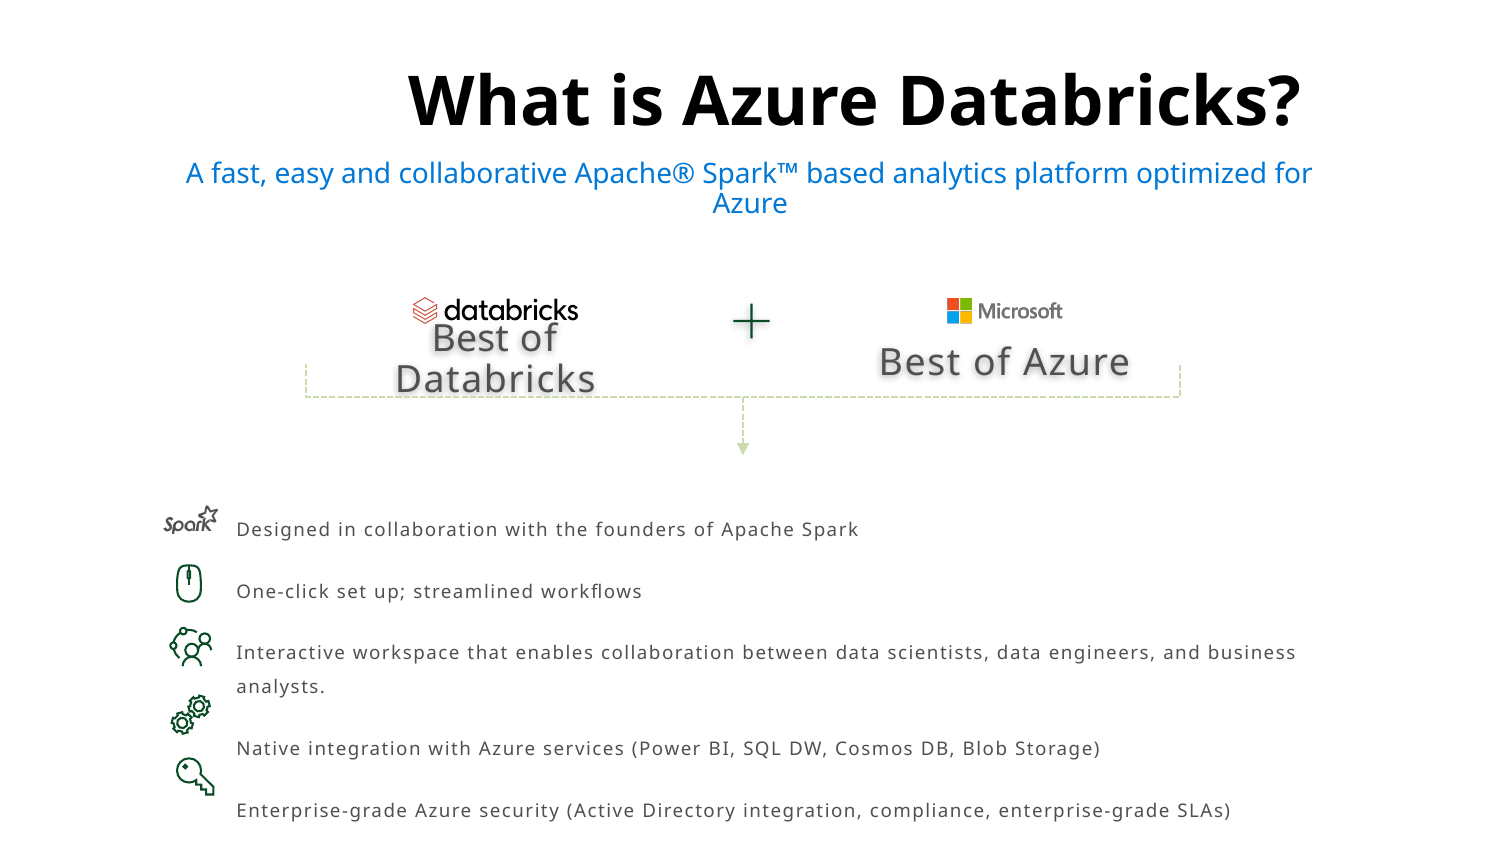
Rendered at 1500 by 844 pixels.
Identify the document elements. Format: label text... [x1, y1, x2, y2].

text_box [170, 627, 212, 667]
text_box Designed in collaboration with the founders of Apache Spark One-click set up; streamlined workflows Interactive workspace that enables collaboration between data scientists, data engineers, and business analysts. Native integration with Azure services (Power BI, SQL DW, Cosmos DB, Blob Storage) Enterprise-grade Azure security (Active Directory integration, compliance, enterprise-grade SLAs) [221, 498, 1367, 829]
text_box A fast, easy and collaborative Apache® Spark™ based analytics platform optimized for Azure [132, 152, 1368, 228]
text_box [733, 303, 770, 339]
text_box Best of Azure [815, 325, 1194, 403]
picture [412, 297, 578, 324]
picture [931, 283, 1079, 338]
title What is Azure Databricks? [393, 41, 1431, 146]
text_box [169, 698, 212, 732]
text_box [176, 565, 202, 602]
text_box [306, 363, 1180, 456]
text_box [176, 758, 214, 795]
picture [163, 505, 218, 535]
text_box Best of Databricks [306, 301, 685, 363]
